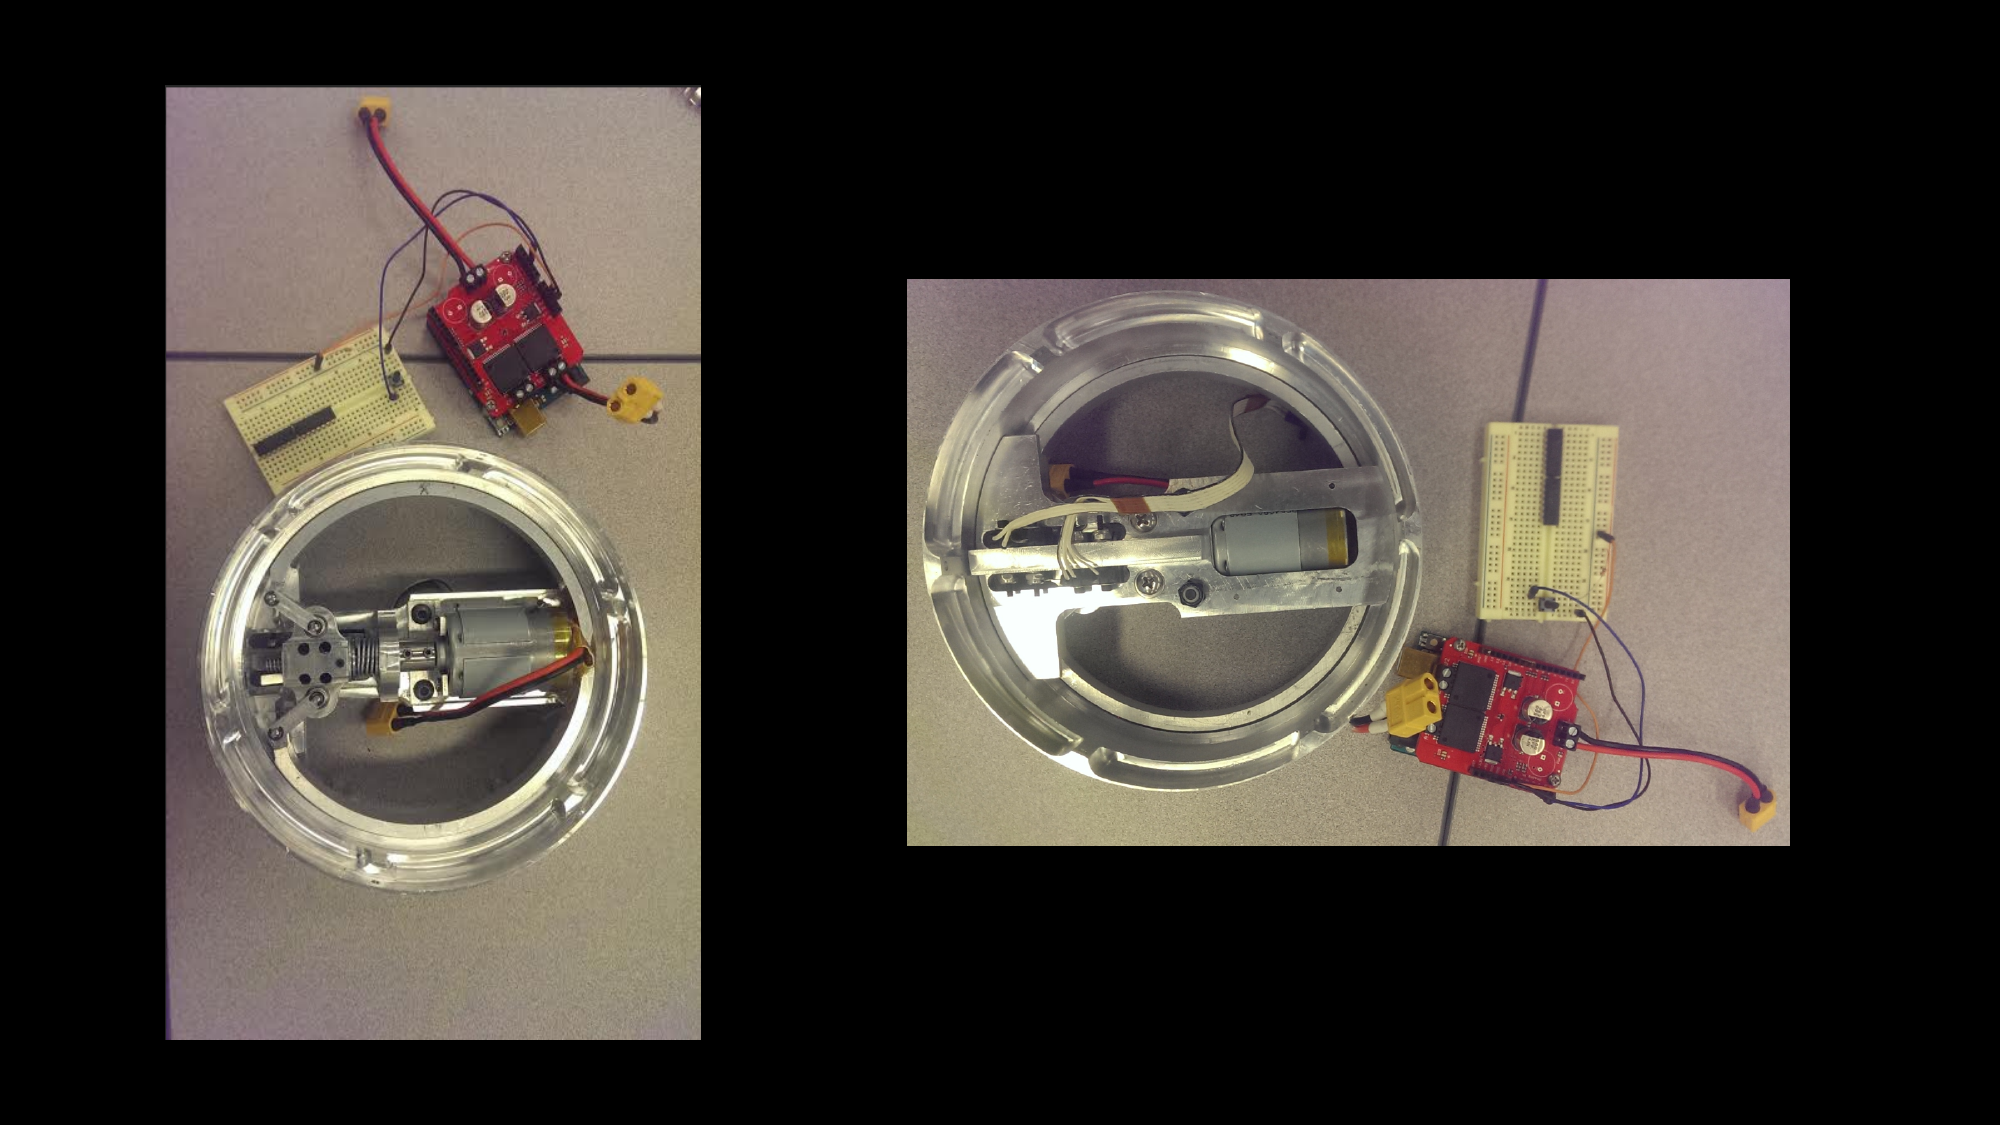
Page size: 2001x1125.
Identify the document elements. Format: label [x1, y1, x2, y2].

picture [165, 85, 701, 1040]
picture [907, 279, 1790, 846]
